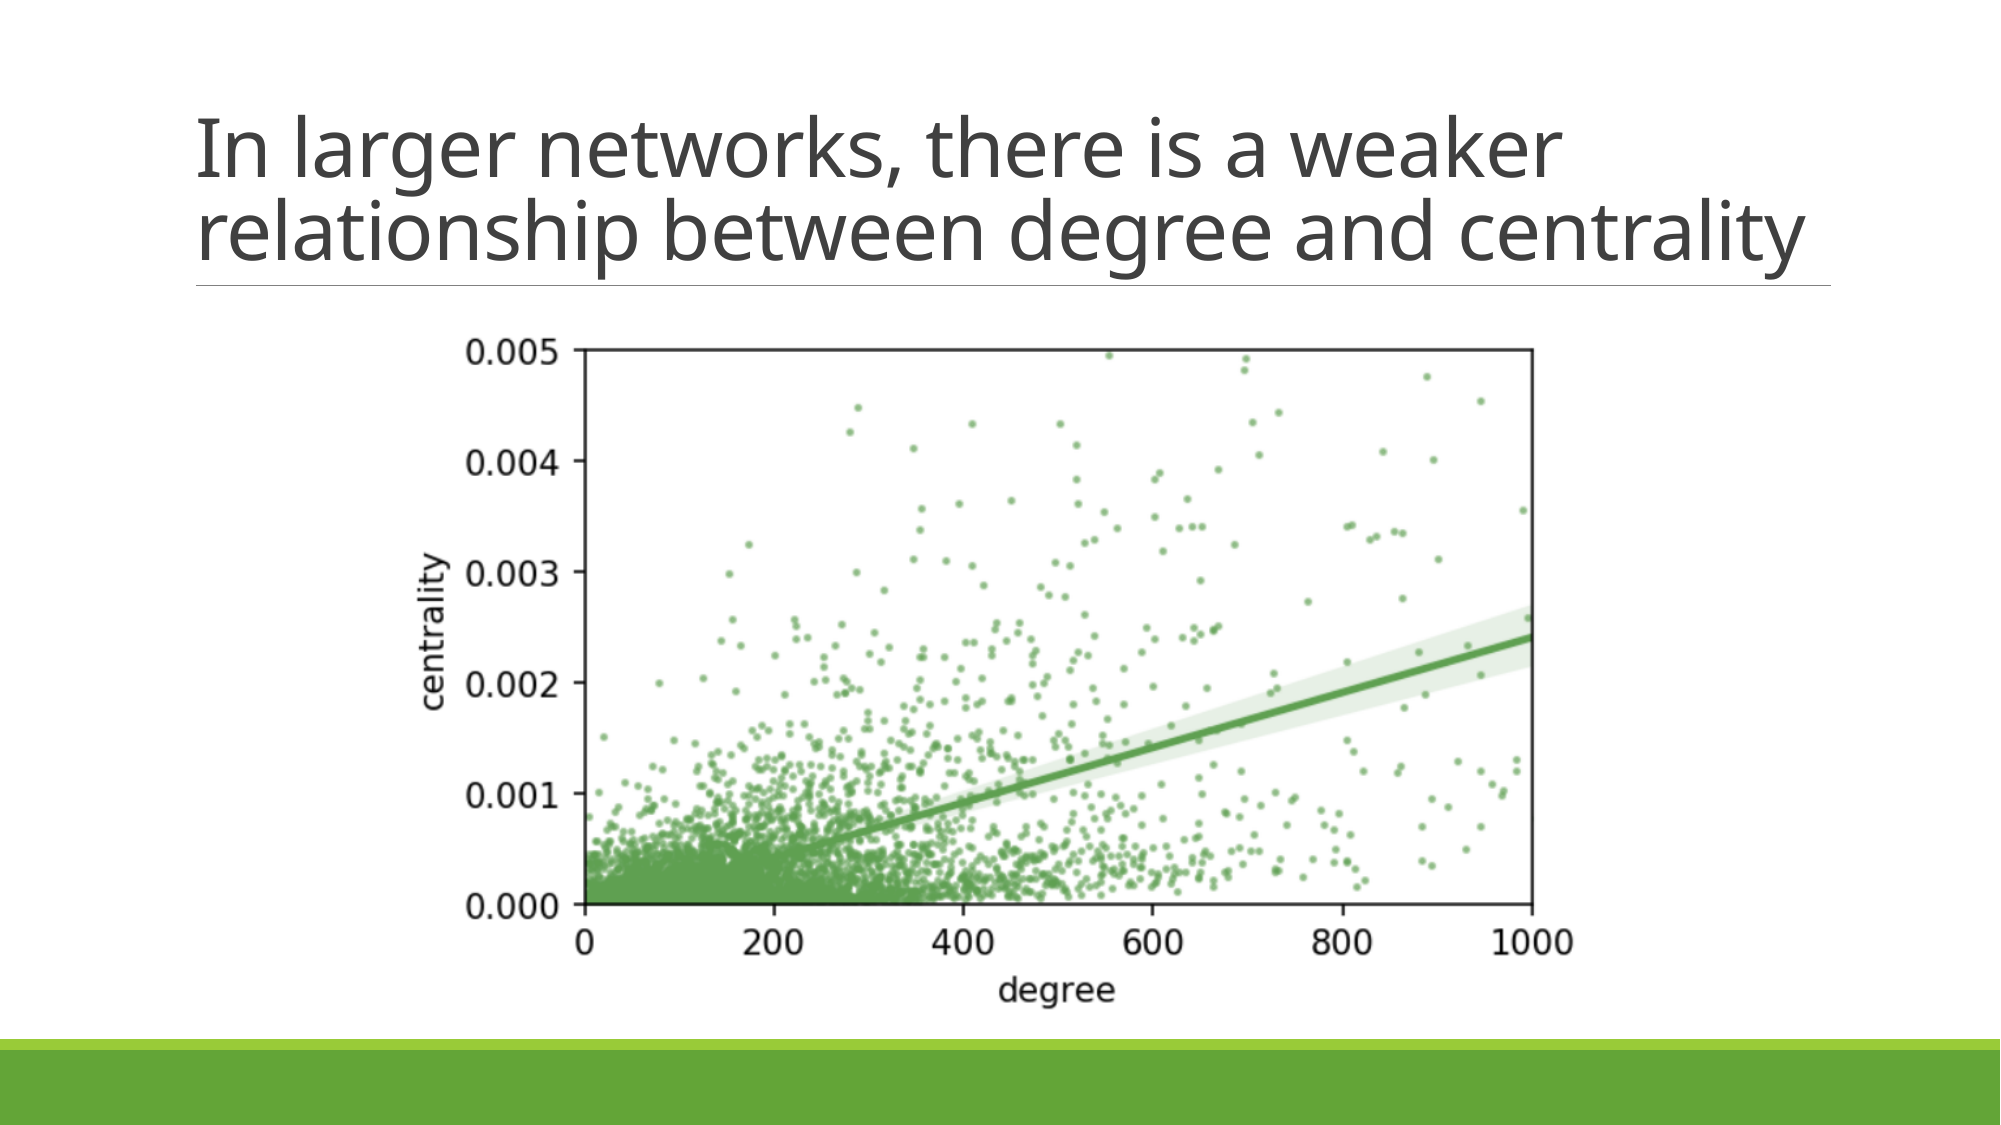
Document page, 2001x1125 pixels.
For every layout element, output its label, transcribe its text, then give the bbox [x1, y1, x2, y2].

title In larger networks, there is a weaker relationship between degree and centrality [180, 47, 1830, 285]
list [406, 321, 1594, 1025]
